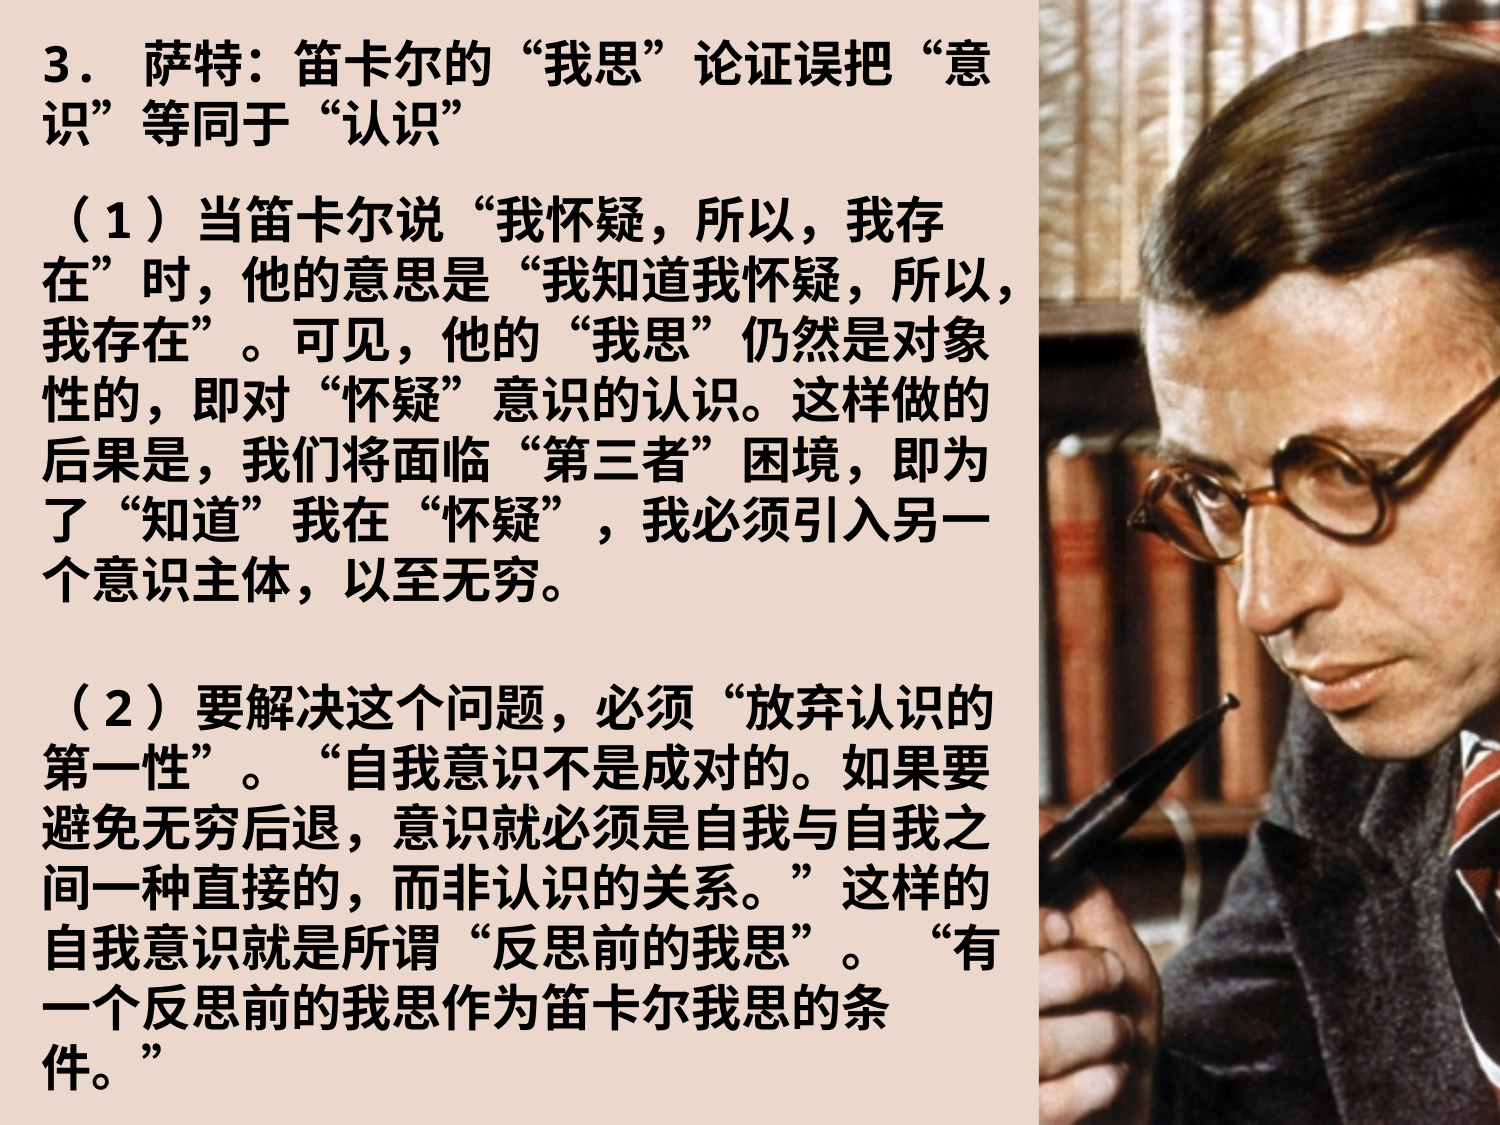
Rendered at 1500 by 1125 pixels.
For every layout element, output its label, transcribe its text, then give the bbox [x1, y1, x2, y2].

picture [1038, 0, 1500, 1125]
text_box 3. 萨特：笛卡尔的“我思”论证误把“意识”等同于“认识” （1）当笛卡尔说“我怀疑，所以，我存在”时，他的意思是“我知道我怀疑，所以，我存在”。可见，他的“我思”仍然是对象性的，即对“怀疑”意识的认识。这样做的后果是，我们将面临“第三者”困境，即为了“知道”我在“怀疑”，我必须引入另一个意识主体，以至无穷。 （2）要解决这个问题，必须“放弃认识的第一性”。“自我意识不是成对的。如果要避免无穷后退，意识就必须是自我与自我之间一种直接的，而非认识的关系。”这样的自我意识就是所谓“反思前的我思”。 “有一个反思前的我思作为笛卡尔我思的条件。” [26, 24, 1019, 1105]
